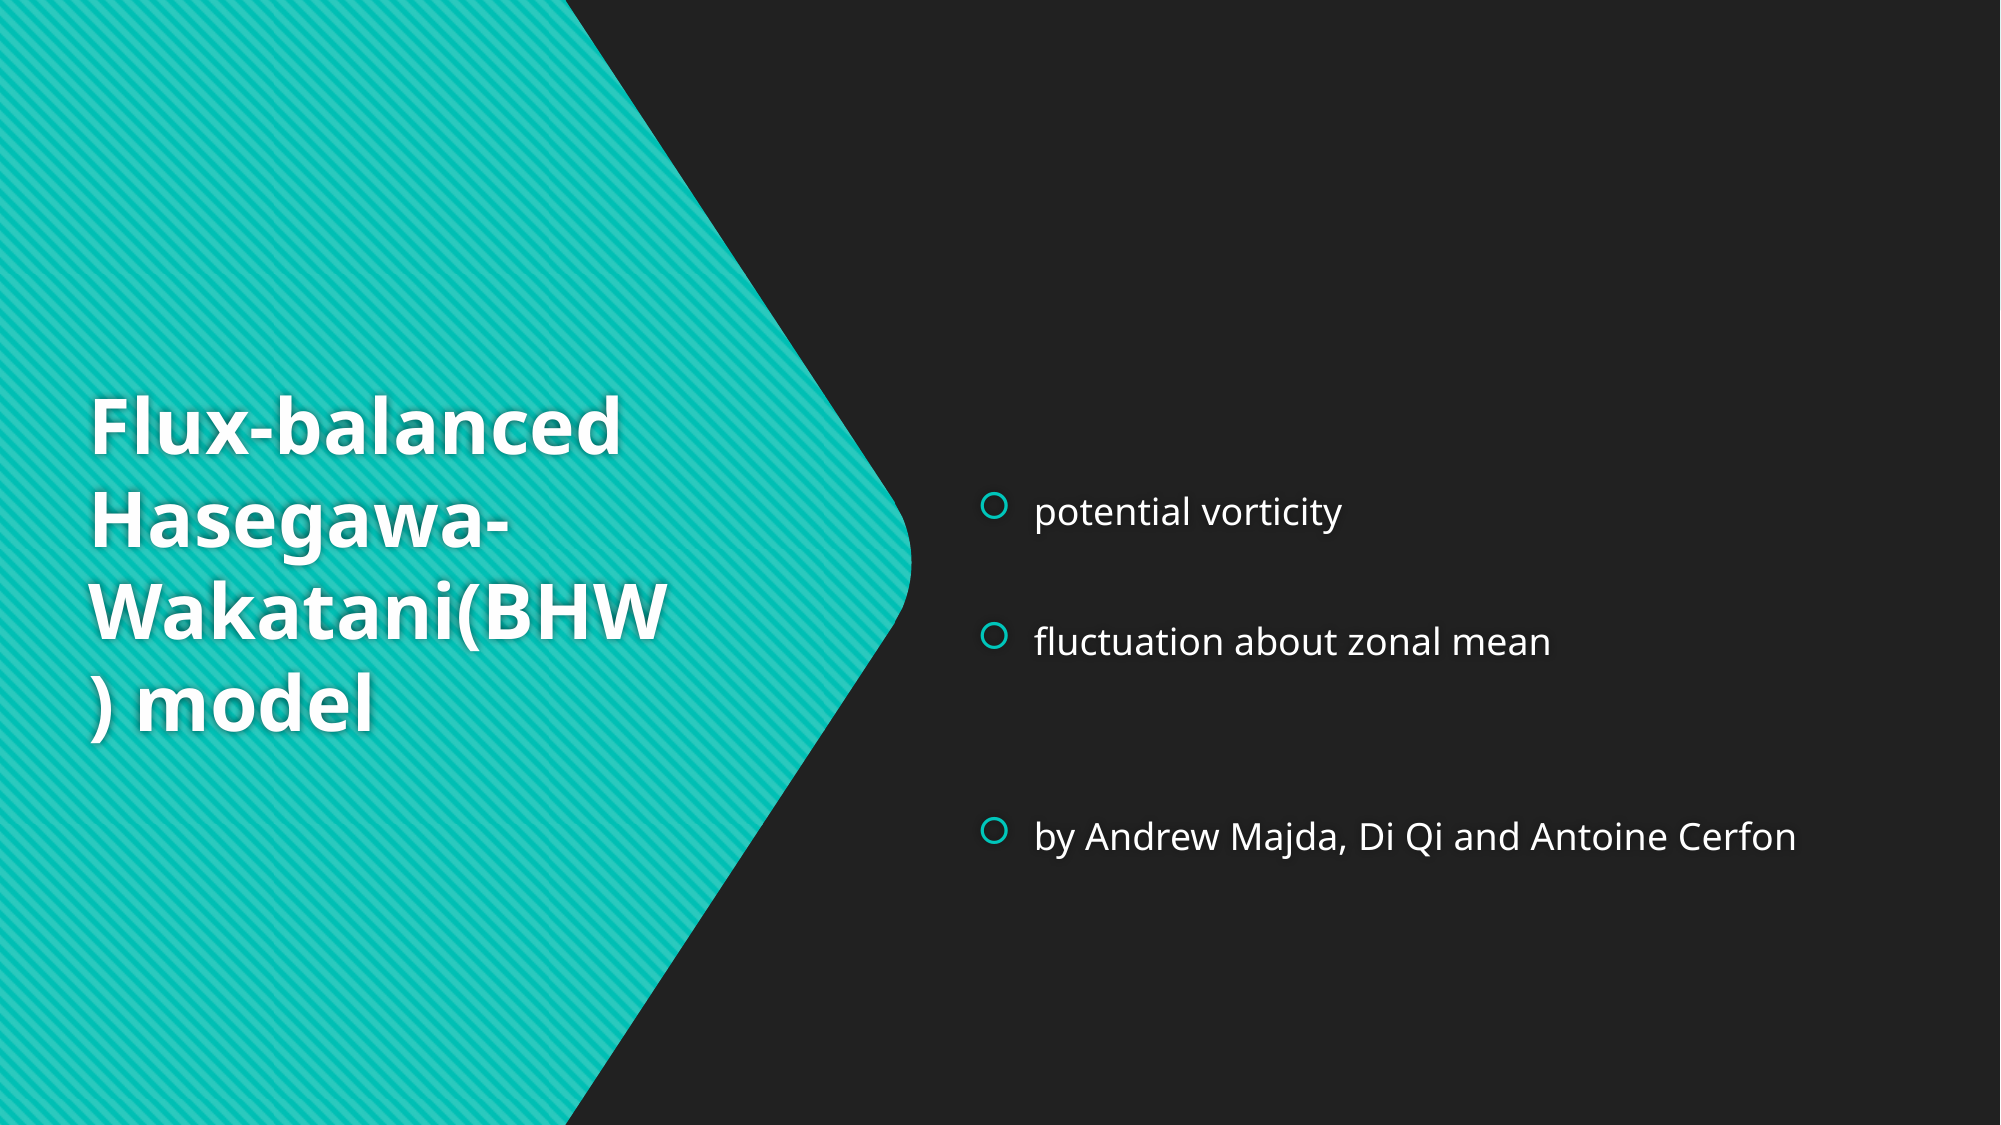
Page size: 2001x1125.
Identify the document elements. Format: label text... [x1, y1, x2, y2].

text_box [0, 0, 913, 1125]
title Flux-balanced Hasegawa-Wakatani(BHW) model [74, 284, 692, 841]
text_box [567, 0, 2000, 1125]
